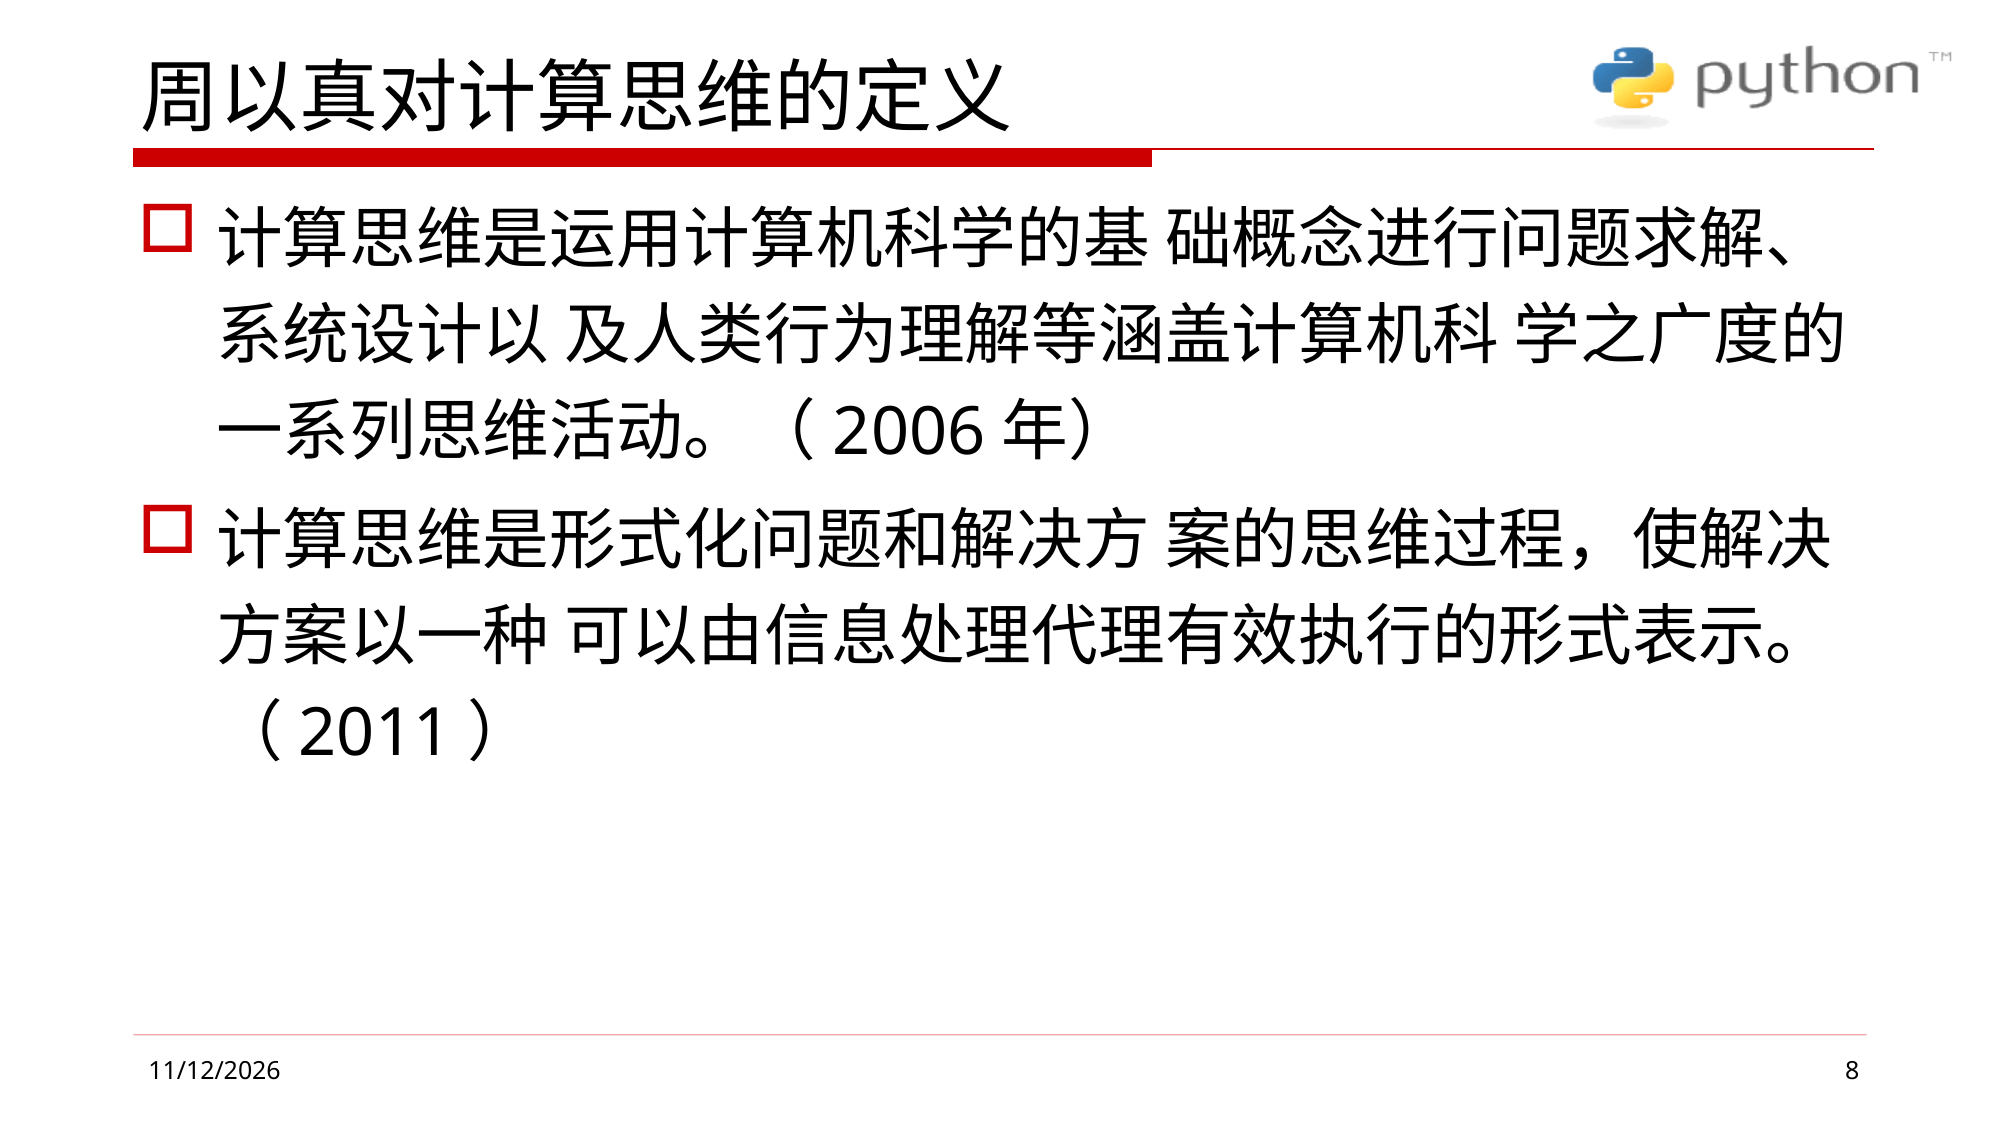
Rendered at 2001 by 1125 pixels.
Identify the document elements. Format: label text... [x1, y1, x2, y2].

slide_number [133, 1046, 567, 1103]
title 周以真对计算思维的定义 [125, 31, 1876, 149]
list 计算思维是运用计算机科学的基 础概念进行问题求解、系统设计以 及人类行为理解等涵盖计算机科 学之广度的一系列思维活动。（2006年） 计算思维是形式化问题和解决方 案的思维过程，使解决方案以一种 可以由信息处理代理有效执行的形式表示。（2011） [123, 172, 1874, 1029]
slide_number 8 [1440, 1046, 1875, 1091]
picture [1560, 30, 2000, 142]
